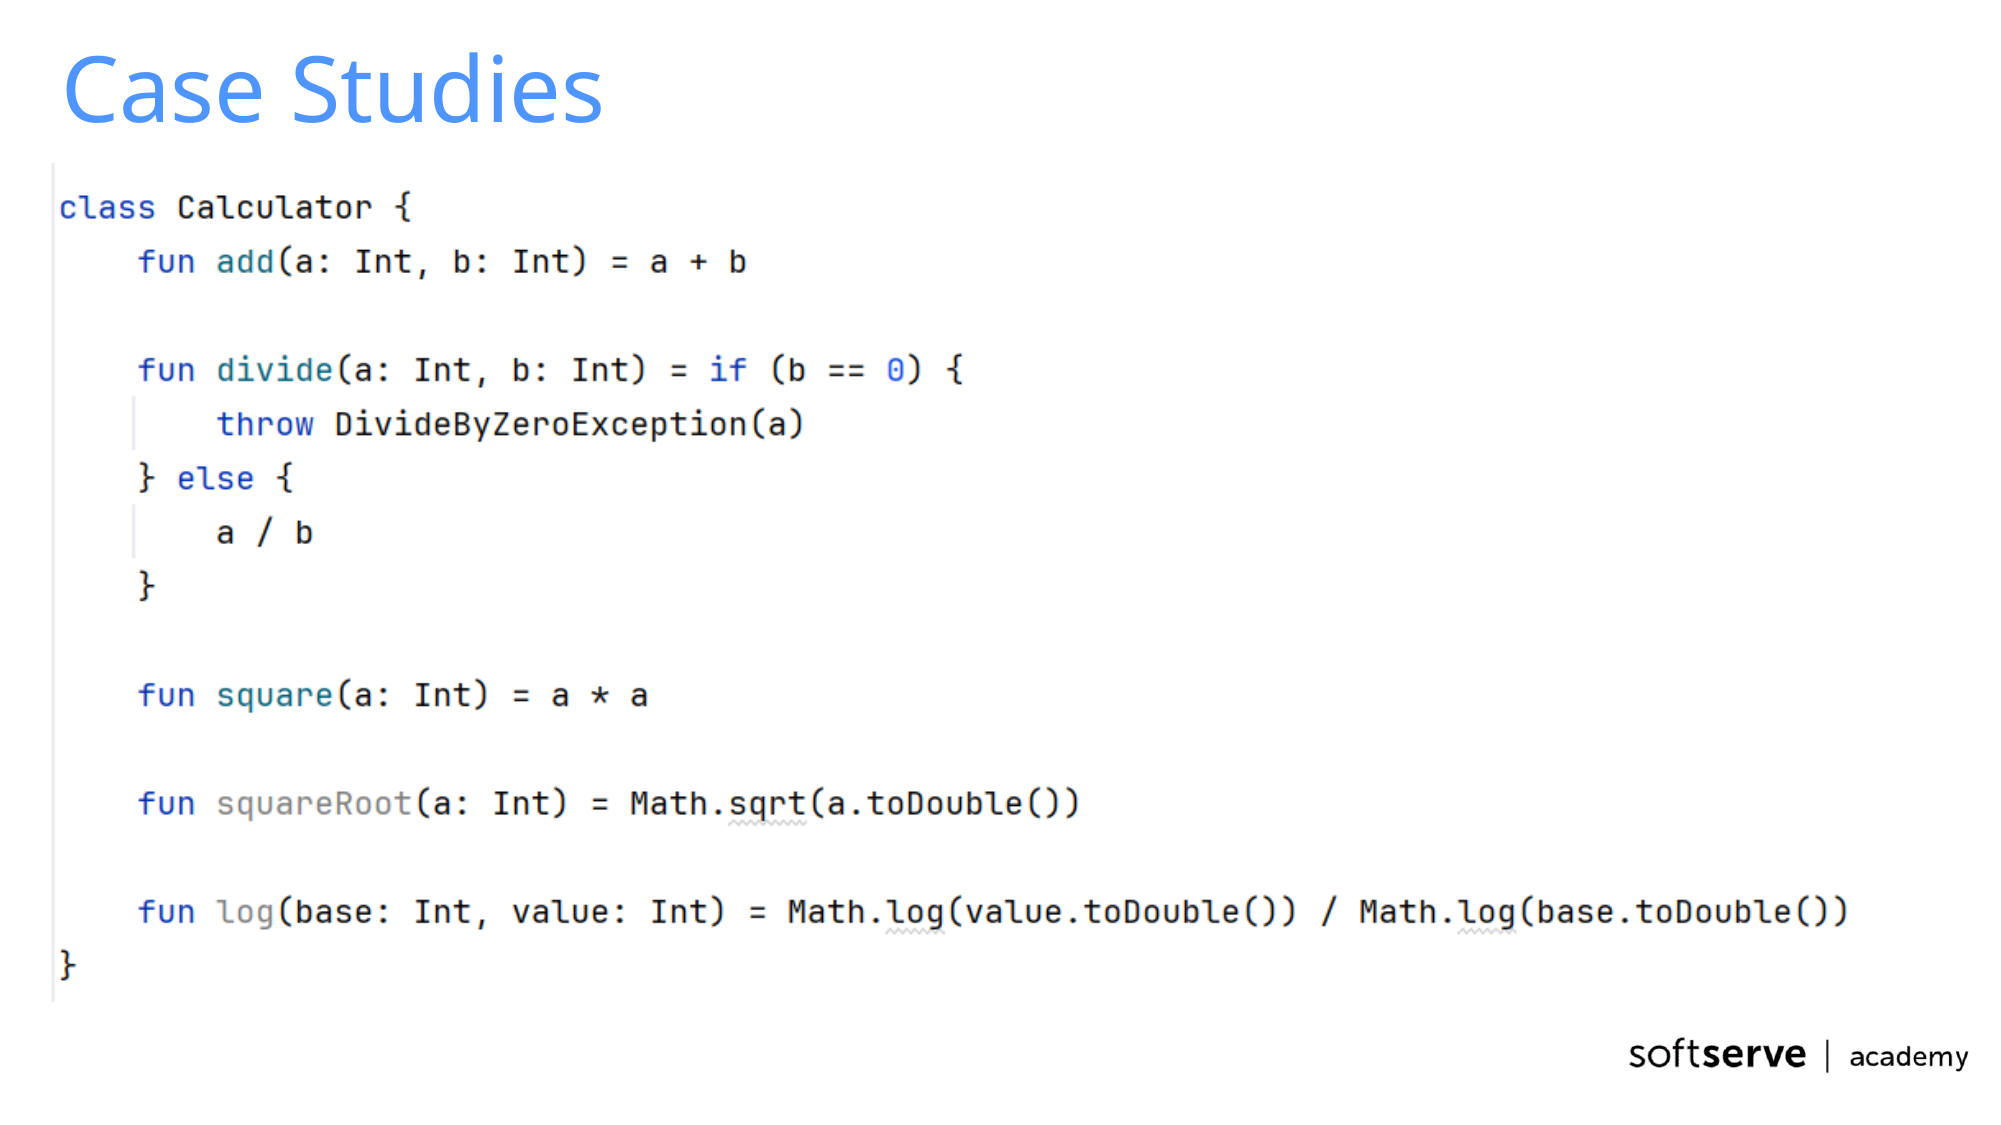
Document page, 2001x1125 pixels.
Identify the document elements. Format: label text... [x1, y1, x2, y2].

title Case Studies [37, 53, 1983, 147]
picture [37, 163, 1860, 1002]
picture [1618, 1022, 1978, 1087]
